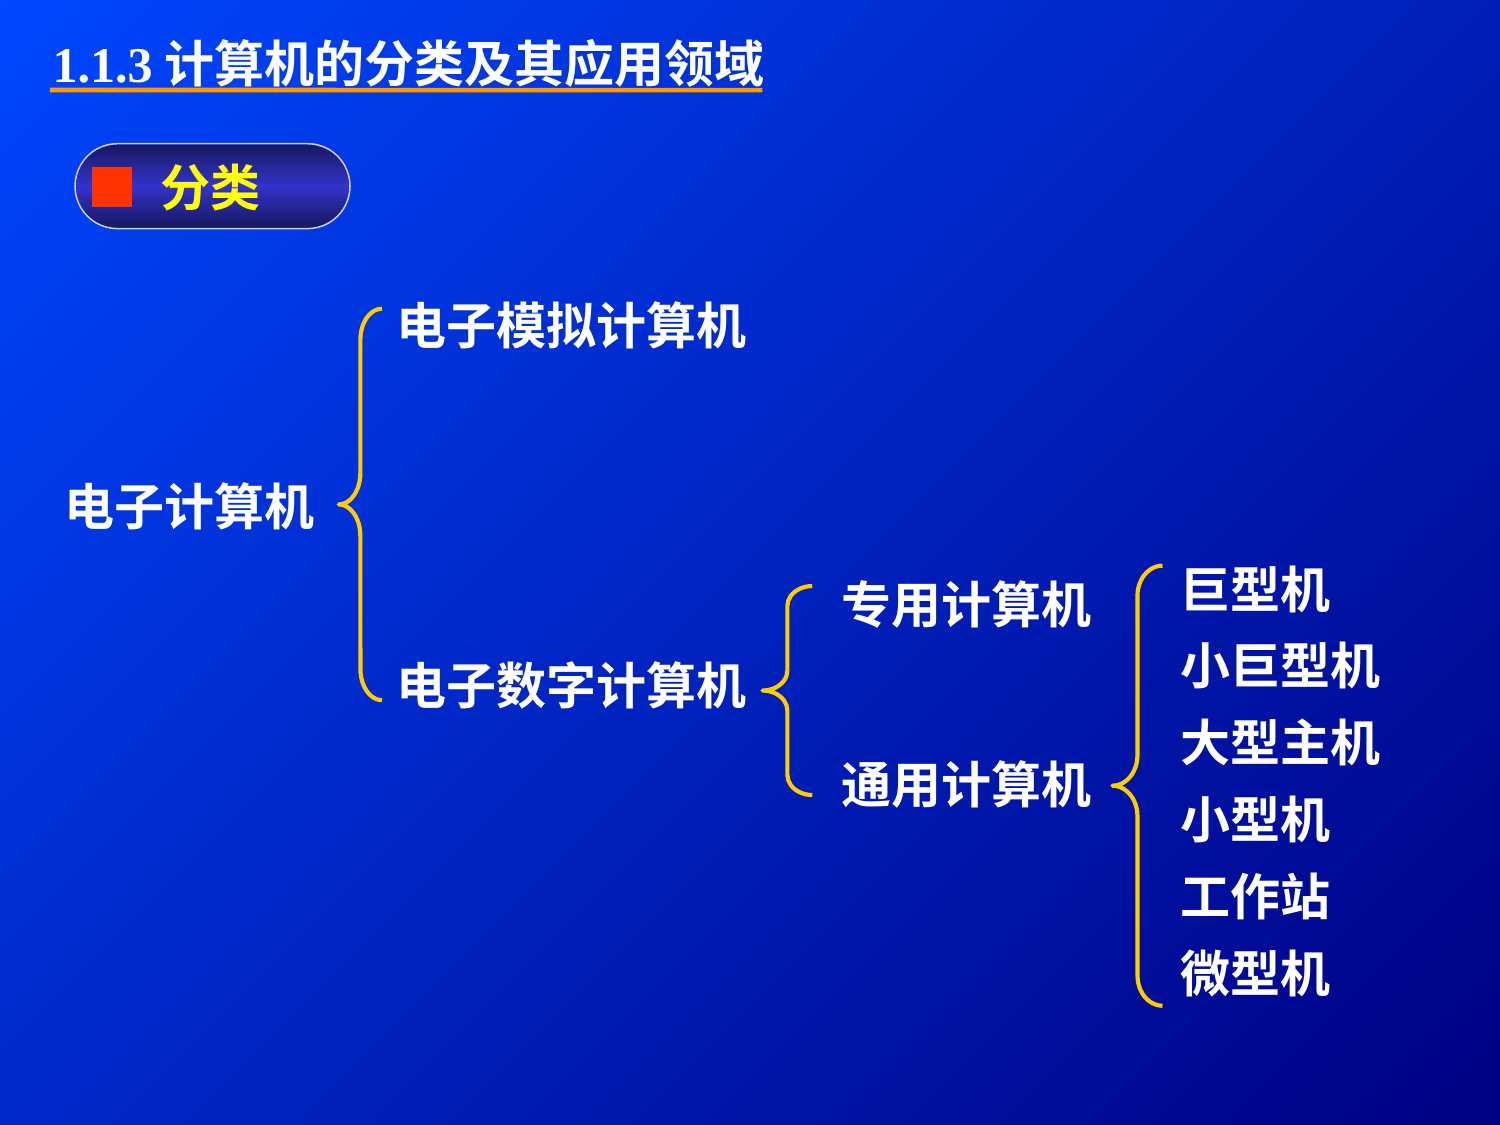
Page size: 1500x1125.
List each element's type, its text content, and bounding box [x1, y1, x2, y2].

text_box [1112, 533, 1398, 1036]
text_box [49, 287, 801, 726]
title 1.1.3计算机的分类及其应用领域 [37, 24, 800, 228]
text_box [762, 565, 1107, 841]
text_box ■ 分类 [75, 143, 351, 229]
